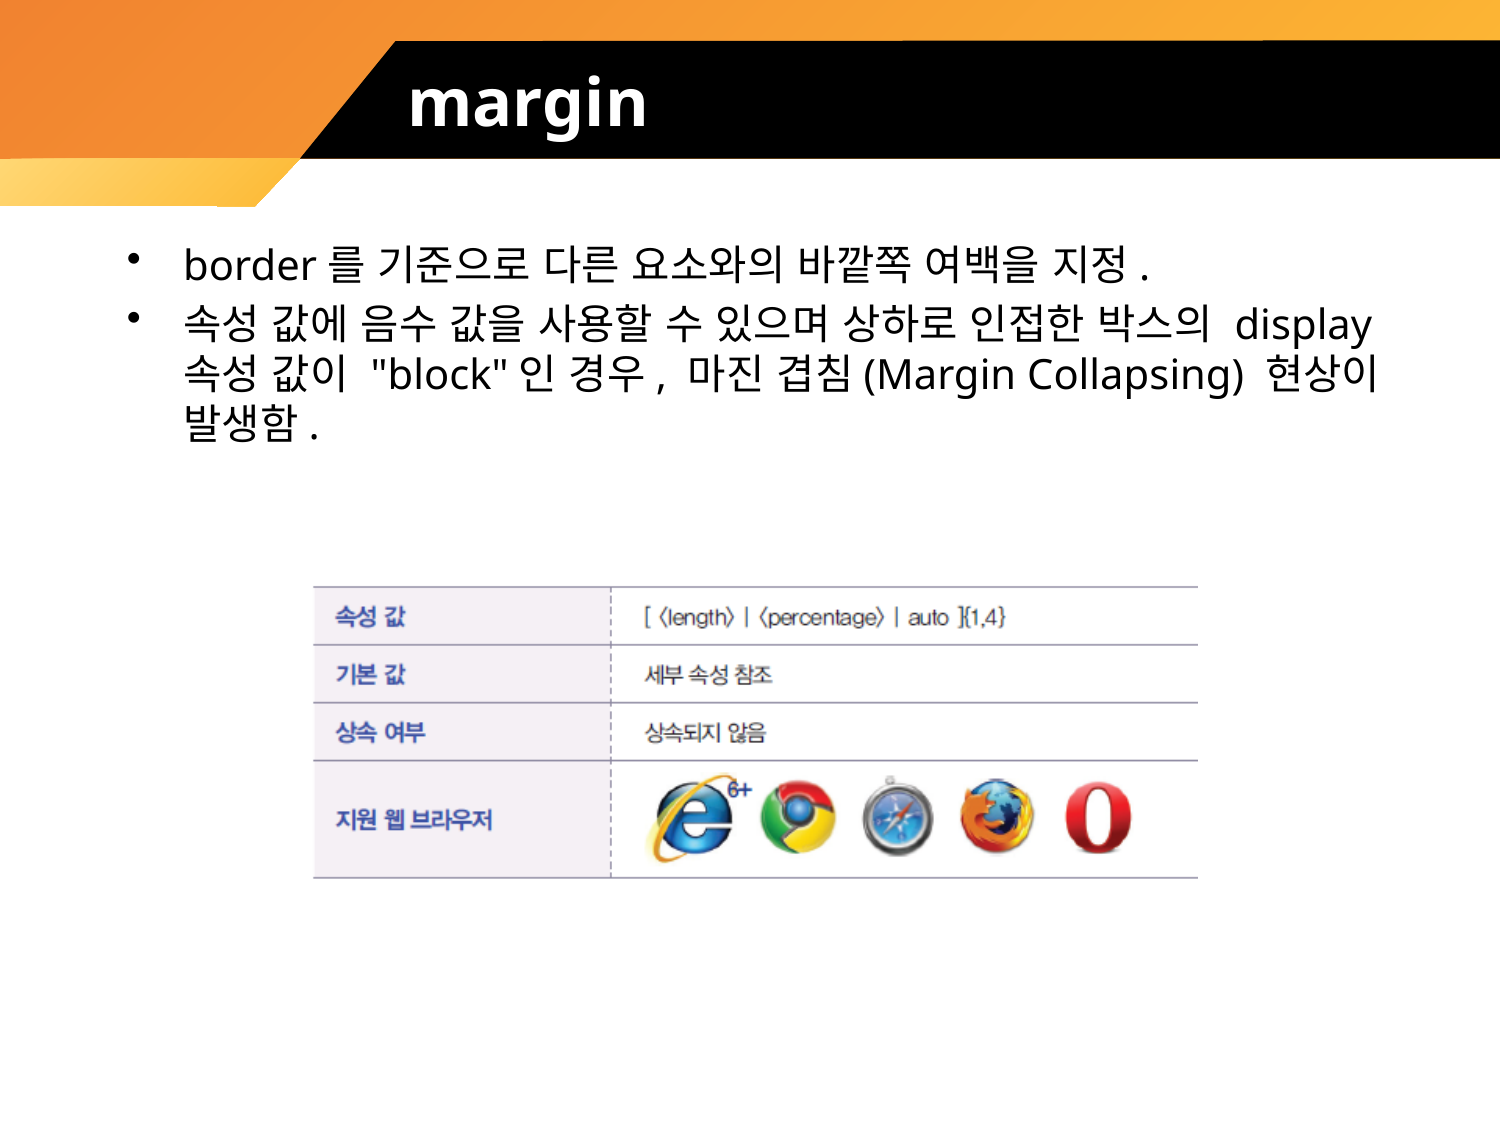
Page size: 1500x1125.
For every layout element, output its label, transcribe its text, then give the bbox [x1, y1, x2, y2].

text_box border를 기준으로 다른 요소와의 바깥쪽 여백을 지정. 속성 값에 음수 값을 사용할 수 있으며 상하로 인접한 박스의 display 속성 값이 "block"인 경우, 마진 겹침(Margin Collapsing) 현상이 발생함. [112, 231, 1424, 480]
title margin [374, 36, 1481, 163]
picture [300, 573, 1199, 894]
